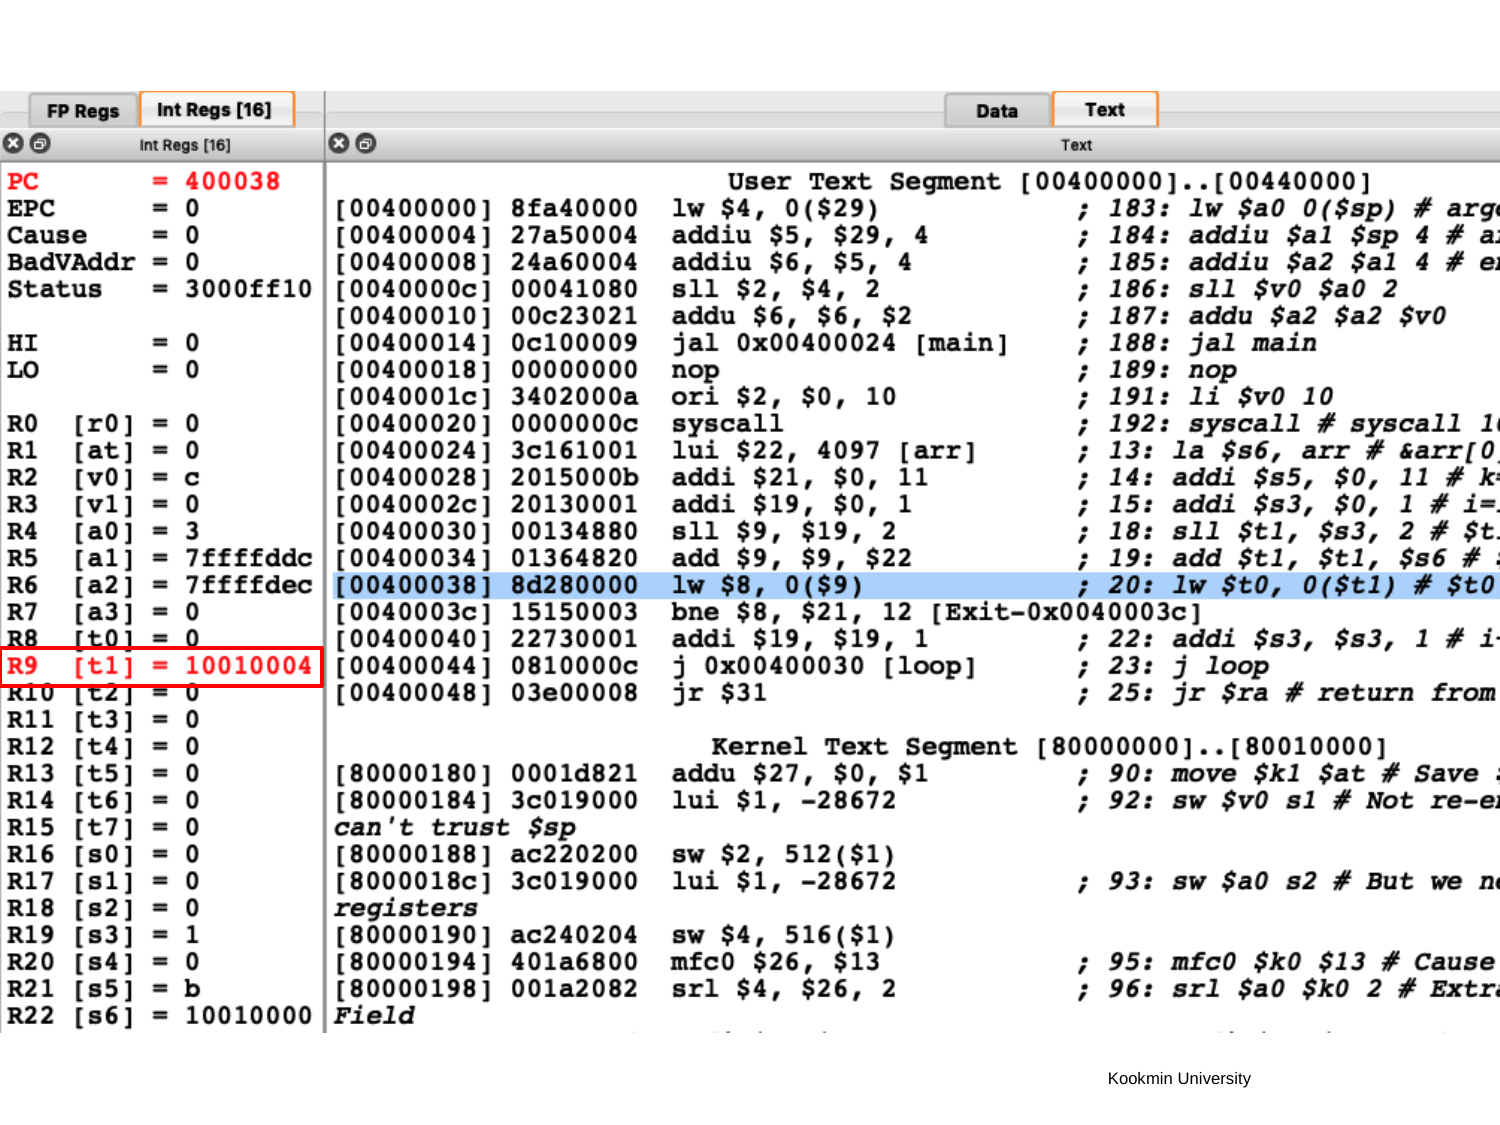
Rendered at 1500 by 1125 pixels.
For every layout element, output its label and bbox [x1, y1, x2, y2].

picture [0, 91, 1500, 1034]
